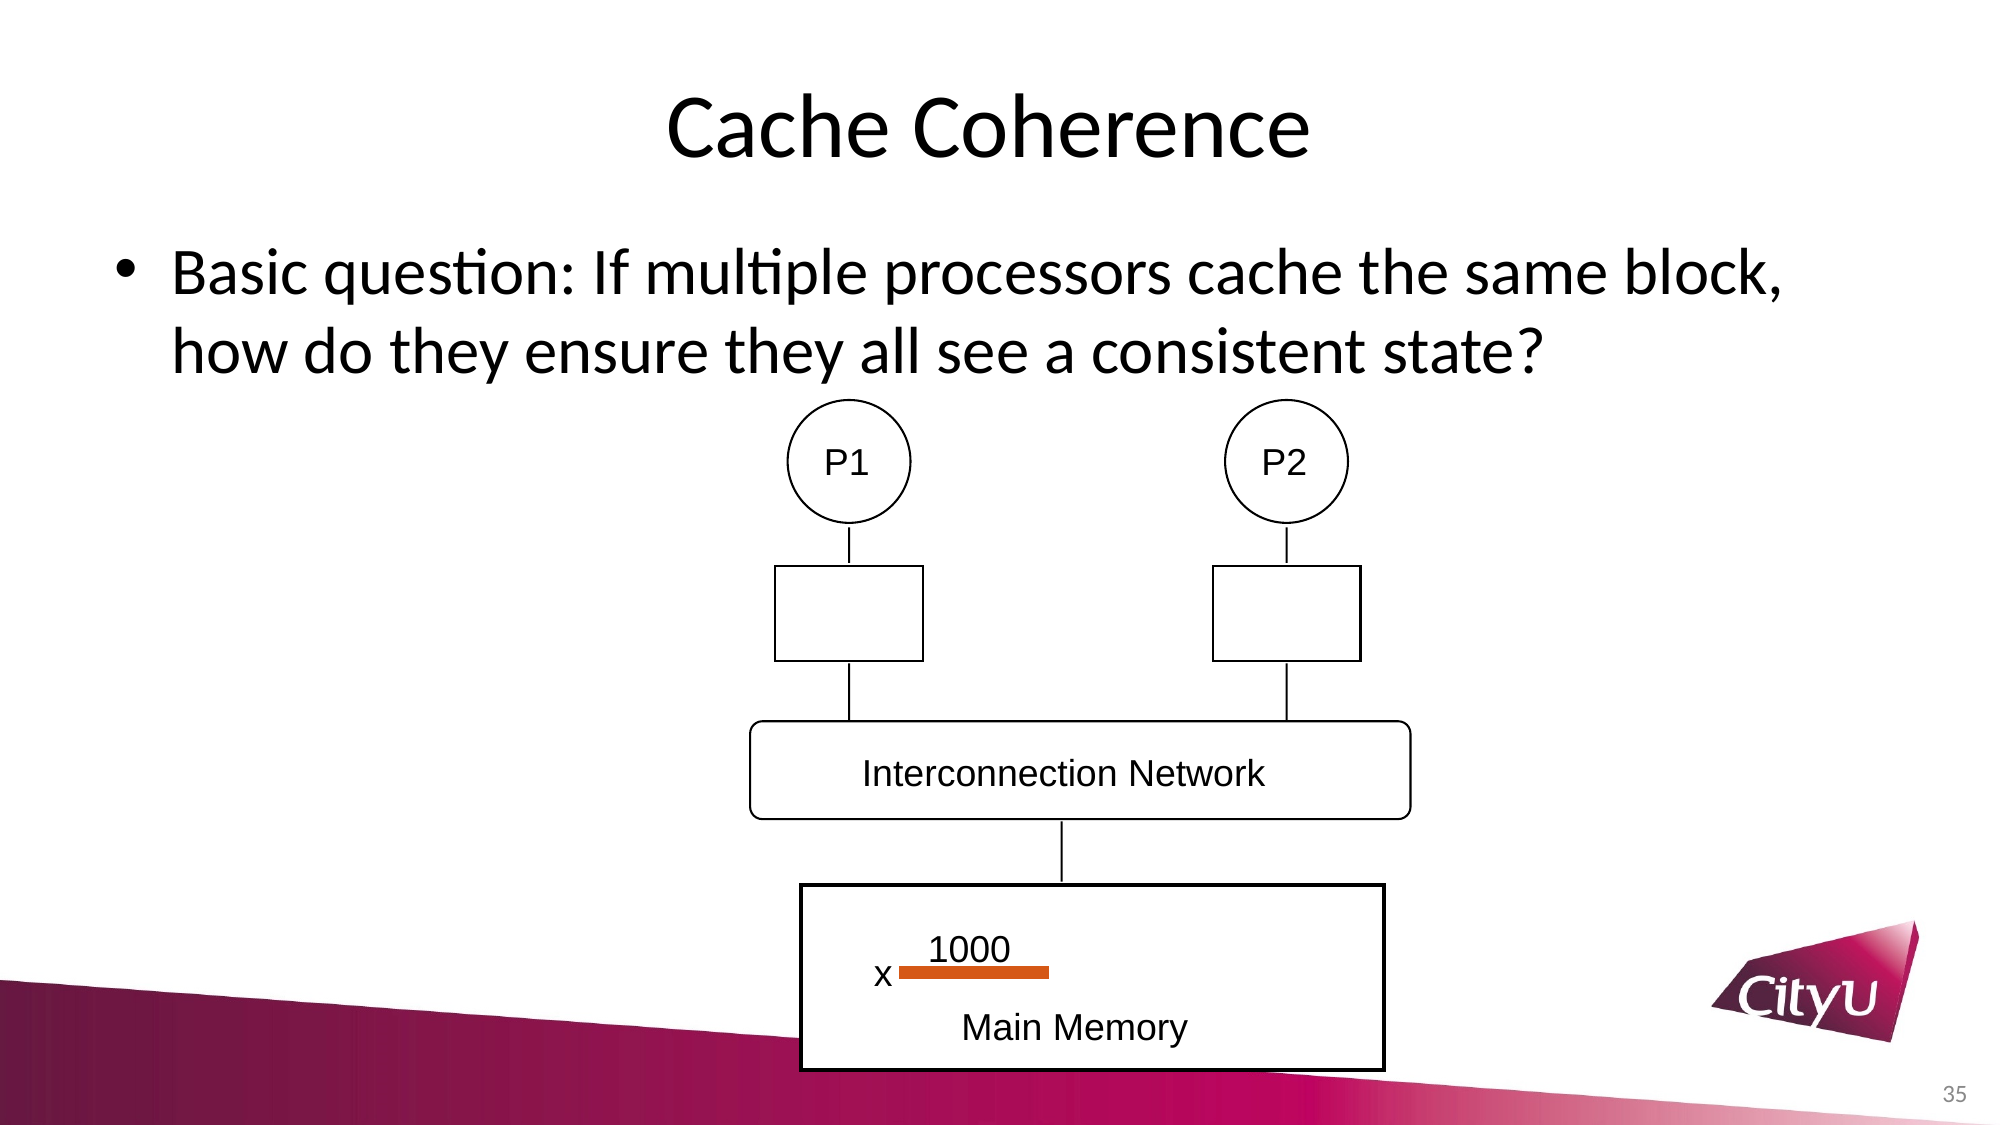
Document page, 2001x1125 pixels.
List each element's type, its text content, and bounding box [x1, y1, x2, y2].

picture [0, 0, 2001, 1125]
title Cache Coherence [99, 45, 1900, 197]
list Basic question: If multiple processors cache the same block, how do they ensure they all see a consistent state? [99, 219, 1900, 1047]
slide_number 35 [1767, 1070, 1983, 1115]
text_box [749, 399, 1411, 1071]
